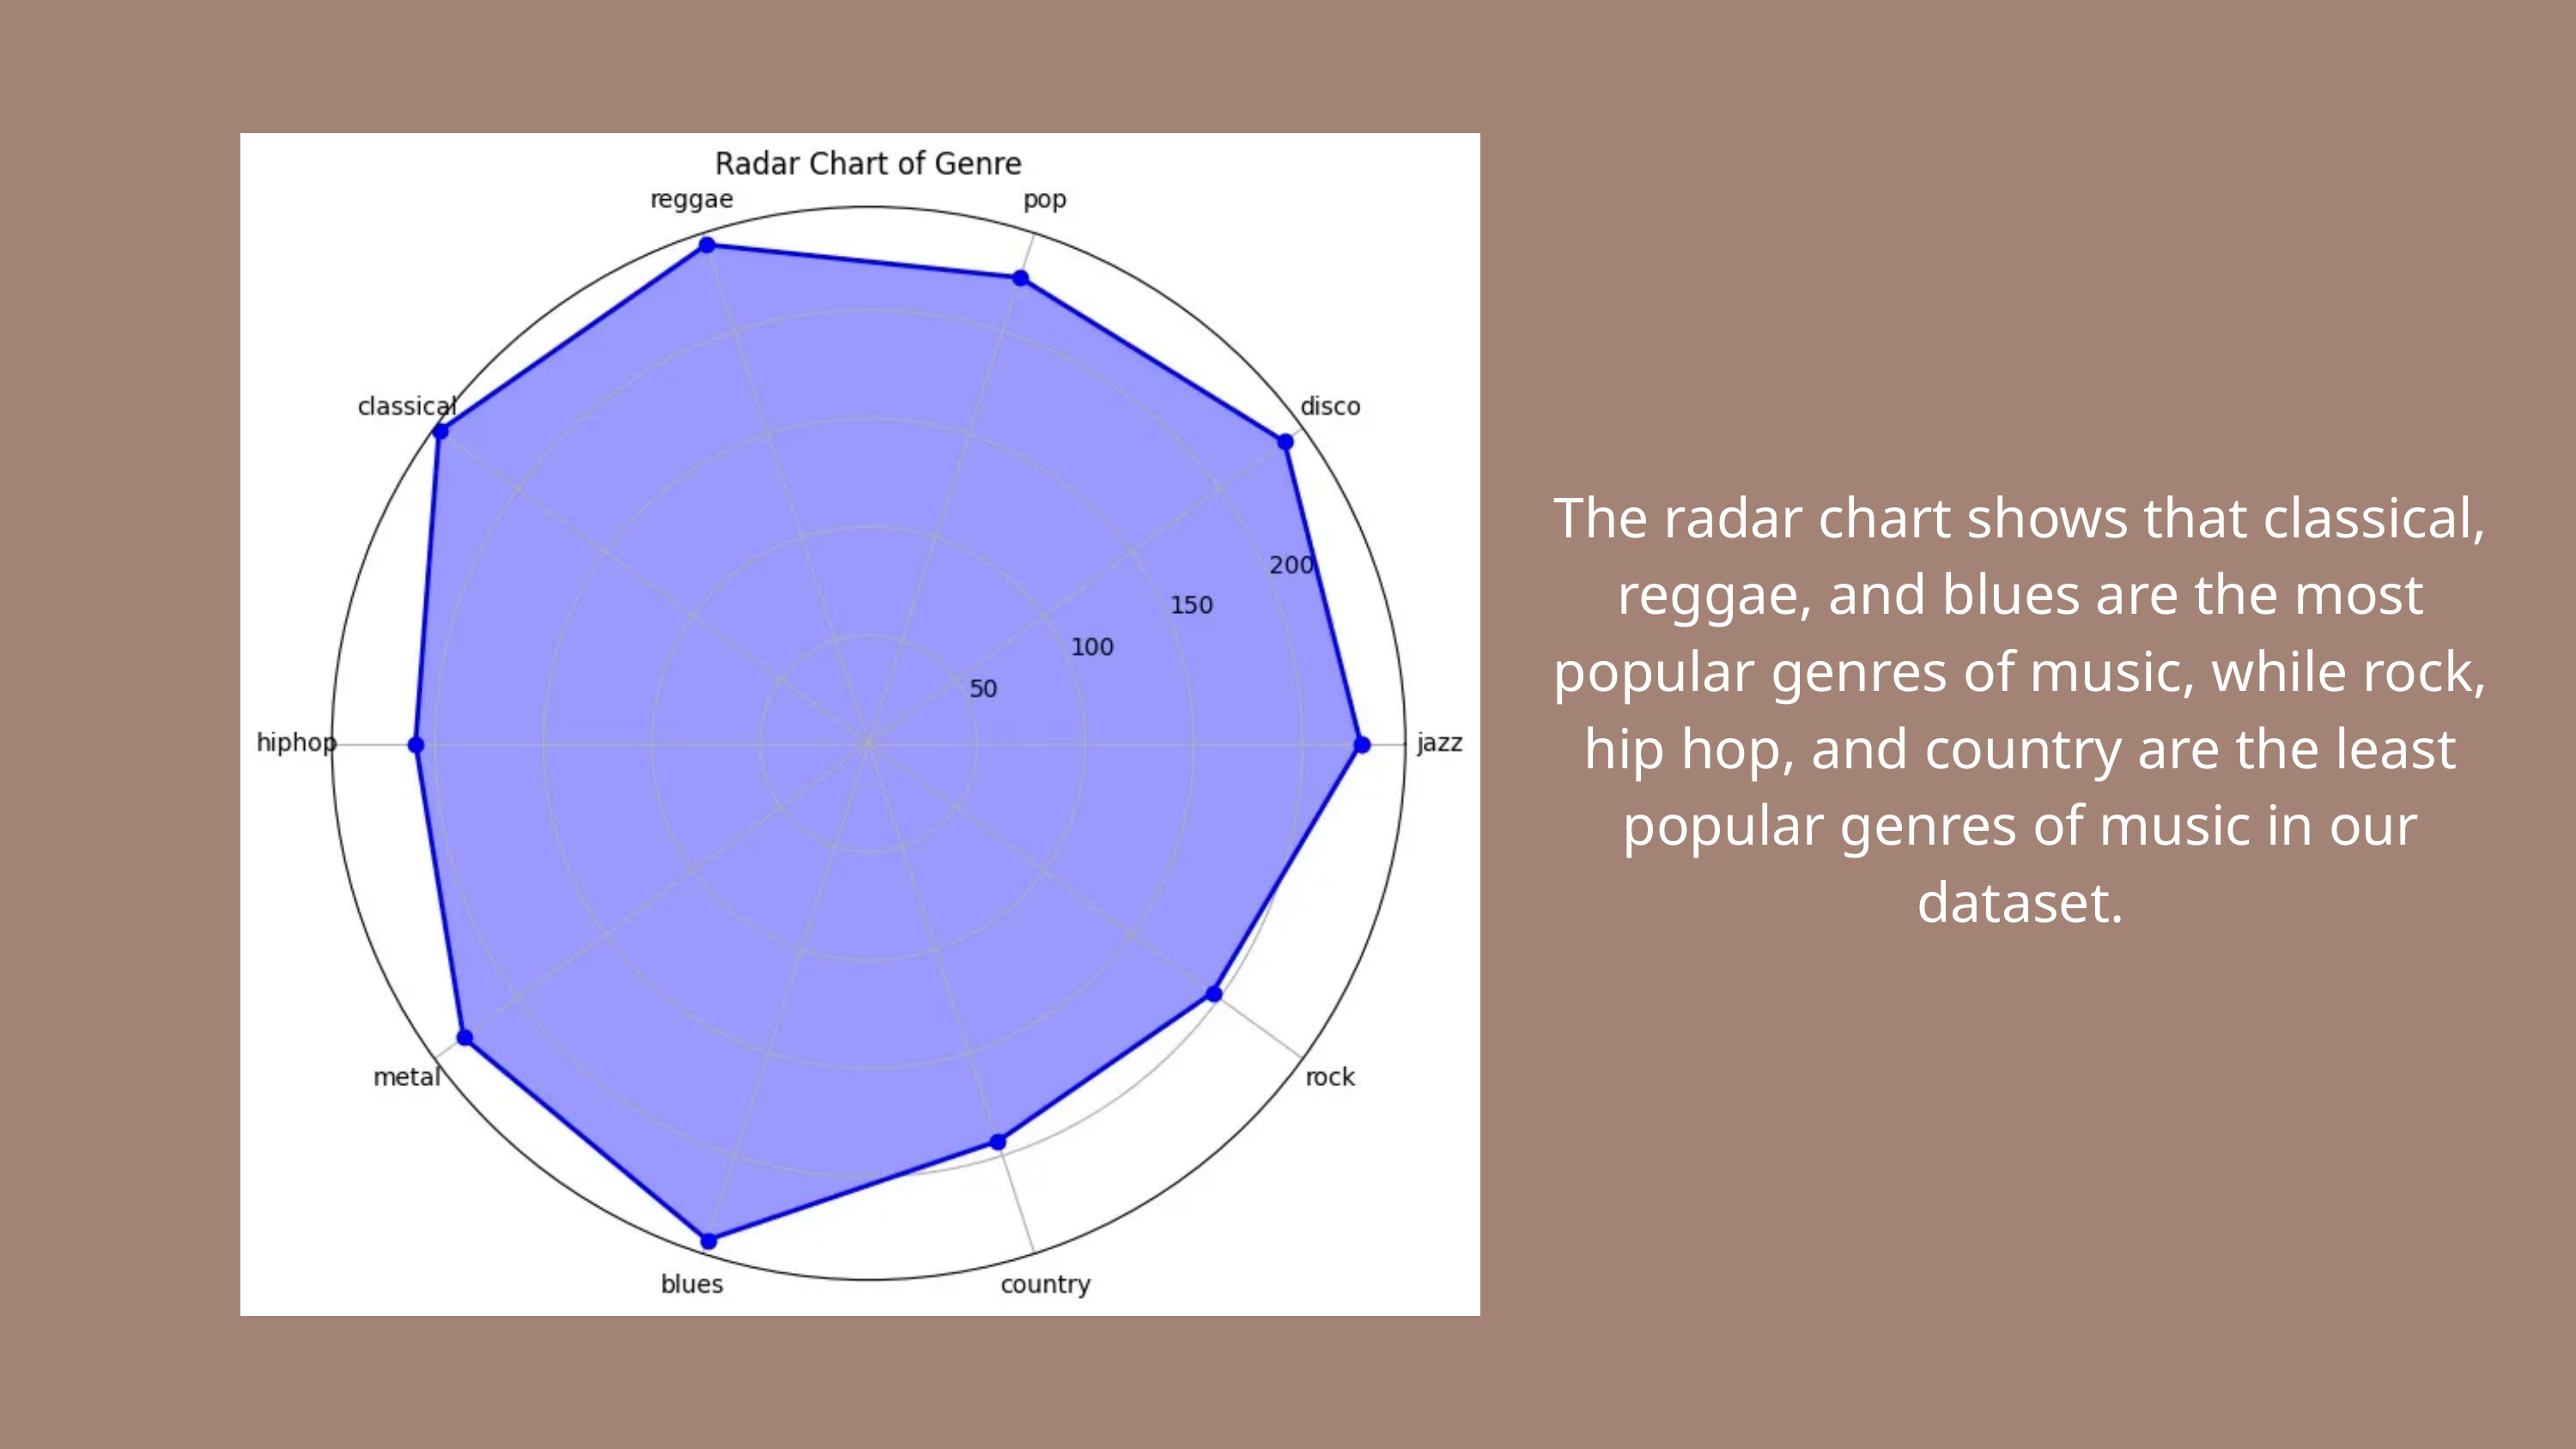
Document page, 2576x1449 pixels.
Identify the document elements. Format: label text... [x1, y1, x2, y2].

text_box [240, 133, 1480, 1316]
text_box The radar chart shows that classical, reggae, and blues are the most popular genres of music, while rock, hip hop, and country are the least popular genres of music in our dataset. [1525, 471, 2517, 934]
